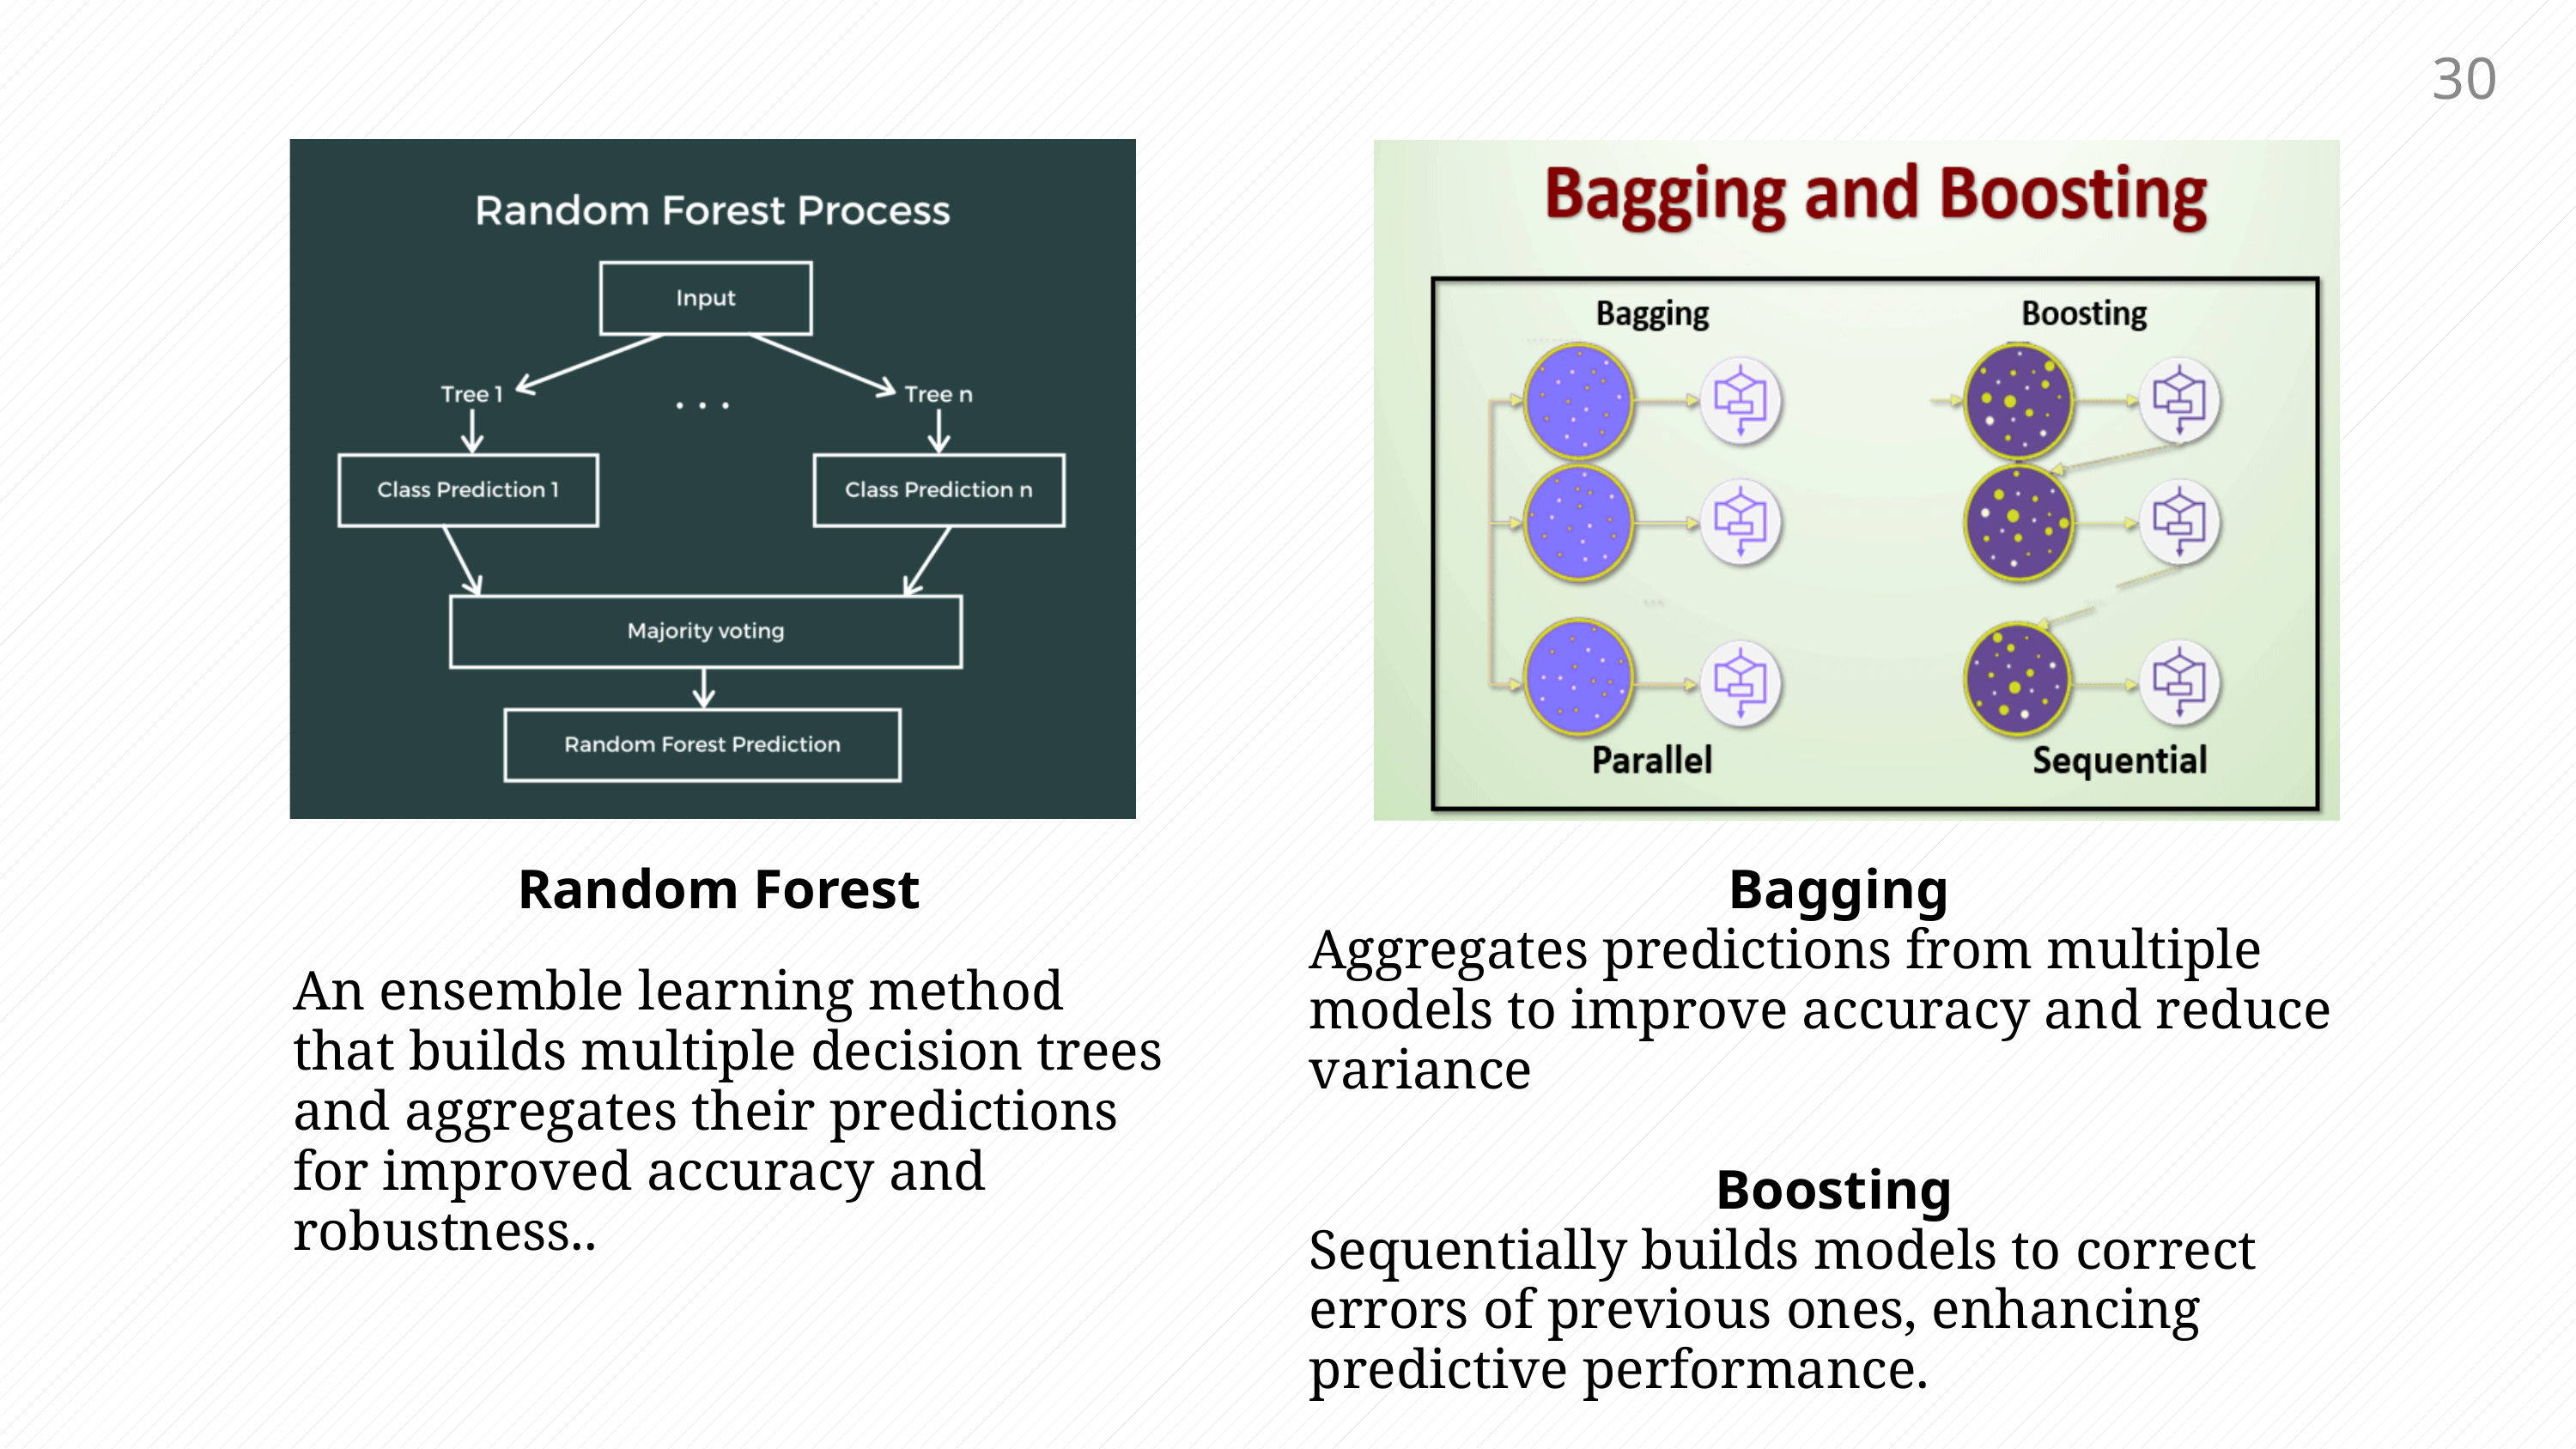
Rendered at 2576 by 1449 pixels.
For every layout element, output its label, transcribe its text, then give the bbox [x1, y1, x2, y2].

text_box Bagging Aggregates predictions from multiple models to improve accuracy and reduce variance Boosting Sequentially builds models to correct errors of previous ones, enhancing predictive performance. [1285, 858, 2413, 1400]
text_box [1373, 140, 2340, 821]
text_box Random Forest [321, 858, 1117, 919]
text_box 30 [2428, 41, 2499, 111]
text_box An ensemble learning method that builds multiple decision trees and aggregates their predictions for improved accuracy and robustness.. [269, 960, 1170, 1261]
text_box [289, 139, 1136, 820]
